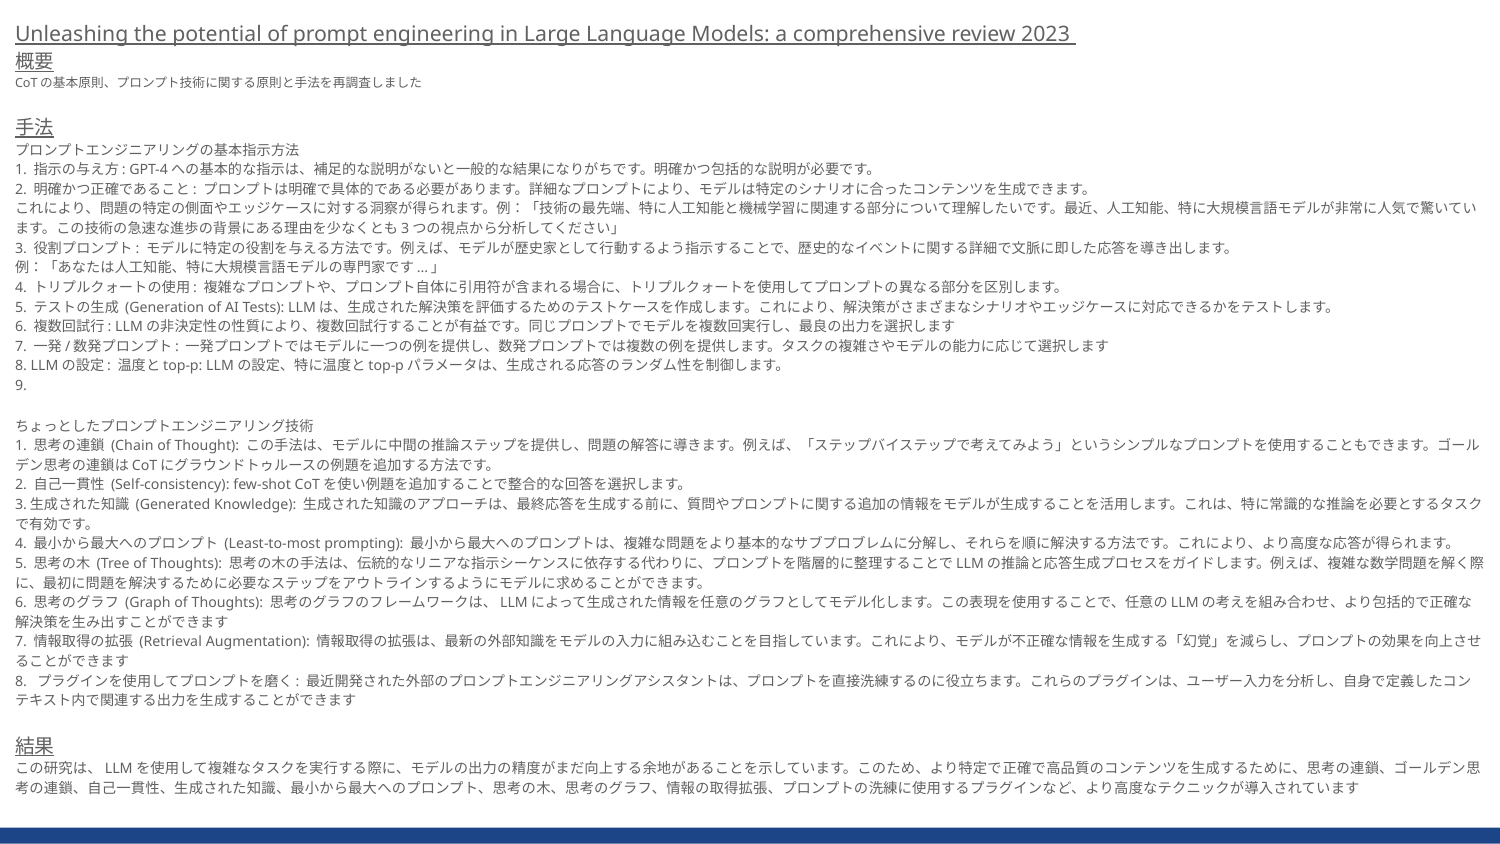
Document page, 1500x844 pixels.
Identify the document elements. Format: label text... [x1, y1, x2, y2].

list Unleashing the potential of prompt engineering in Large Language Models: a comprehensive review 2023 概要 CoTの基本原則、プロンプト技術に関する原則と手法を再調査しました 手法 プロンプトエンジニアリングの基本指示方法 1. 指示の与え方: GPT-4への基本的な指示は、補足的な説明がないと一般的な結果になりがちです。明確かつ包括的な説明が必要です。 2. 明確かつ正確であること: プロンプトは明確で具体的である必要があります。詳細なプロンプトにより、モデルは特定のシナリオに合ったコンテンツを生成できます。 これにより、問題の特定の側面やエッジケースに対する洞察が得られます。例：「技術の最先端、特に人工知能と機械学習に関連する部分について理解したいです。最近、人工知能、特に大規模言語モデルが非常に人気で驚いています。この技術の急速な進歩の背景にある理由を少なくとも3つの視点から分析してください」 3. 役割プロンプト: モデルに特定の役割を与える方法です。例えば、モデルが歴史家として行動するよう指示することで、歴史的なイベントに関する詳細で文脈に即した応答を導き出します。 例：「あなたは人工知能、特に大規模言語モデルの専門家です...」 4. トリプルクォートの使用: 複雑なプロンプトや、プロンプト自体に引用符が含まれる場合に、トリプルクォートを使用してプロンプトの異なる部分を区別します。 5. テストの生成 (Generation of AI Tests): LLMは、生成された解決策を評価するためのテストケースを作成します。これにより、解決策がさまざまなシナリオやエッジケースに対応できるかをテストします。 6. 複数回試行: LLMの非決定性の性質により、複数回試行することが有益です。同じプロンプトでモデルを複数回実行し、最良の出力を選択します 7. 一発/数発プロンプト: 一発プロンプトではモデルに一つの例を提供し、数発プロンプトでは複数の例を提供します。タスクの複雑さやモデルの能力に応じて選択します 8. LLMの設定: 温度とtop-p: LLMの設定、特に温度とtop-pパラメータは、生成される応答のランダム性を制御します。 9. ちょっとしたプロンプトエンジニアリング技術 1. 思考の連鎖 (Chain of Thought): この手法は、モデルに中間の推論ステップを提供し、問題の解答に導きます。例えば、「ステップバイステップで考えてみよう」というシンプルなプロンプトを使用することもできます。ゴールデン思考の連鎖はCoTにグラウンドトゥルースの例題を追加する方法です。 2. 自己一貫性 (Self-consistency): few-shot CoTを使い例題を追加することで整合的な回答を選択します。 3.生成された知識 (Generated Knowledge): 生成された知識のアプローチは、最終応答を生成する前に、質問やプロンプトに関する追加の情報をモデルが生成することを活用します。これは、特に常識的な推論を必要とするタスクで有効です。 4. 最小から最大へのプロンプト (Least-to-most prompting): 最小から最大へのプロンプトは、複雑な問題をより基本的なサブプロブレムに分解し、それらを順に解決する方法です。これにより、より高度な応答が得られます。 5. 思考の木 (Tree of Thoughts): 思考の木の手法は、伝統的なリニアな指示シーケンスに依存する代わりに、プロンプトを階層的に整理することでLLMの推論と応答生成プロセスをガイドします。例えば、複雑な数学問題を解く際に、最初に問題を解決するために必要なステップをアウトラインするようにモデルに求めることができます。 6. 思考のグラフ (Graph of Thoughts): 思考のグラフのフレームワークは、LLMによって生成された情報を任意のグラフとしてモデル化します。この表現を使用することで、任意のLLMの考えを組み合わせ、より包括的で正確な解決策を生み出すことができます 7. 情報取得の拡張 (Retrieval Augmentation): 情報取得の拡張は、最新の外部知識をモデルの入力に組み込むことを目指しています。これにより、モデルが不正確な情報を生成する「幻覚」を減らし、プロンプトの効果を向上させることができます 8. プラグインを使用してプロンプトを磨く: 最近開発された外部のプロンプトエンジニアリングアシスタントは、プロンプトを直接洗練するのに役立ちます。これらのプラグインは、ユーザー入力を分析し、自身で定義したコンテキスト内で関連する出力を生成することができます 結果 この研究は、LLMを使用して複雑なタスクを実行する際に、モデルの出力の精度がまだ向上する余地があることを示しています。このため、より特定で正確で高品質のコンテンツを生成するために、思考の連鎖、ゴールデン思考の連鎖、自己一貫性、生成された知識、最小から最大へのプロンプト、思考の木、思考のグラフ、情報の取得拡張、プロンプトの洗練に使用するプラグインなど、より高度なテクニックが導入されています [0, 0, 1500, 829]
